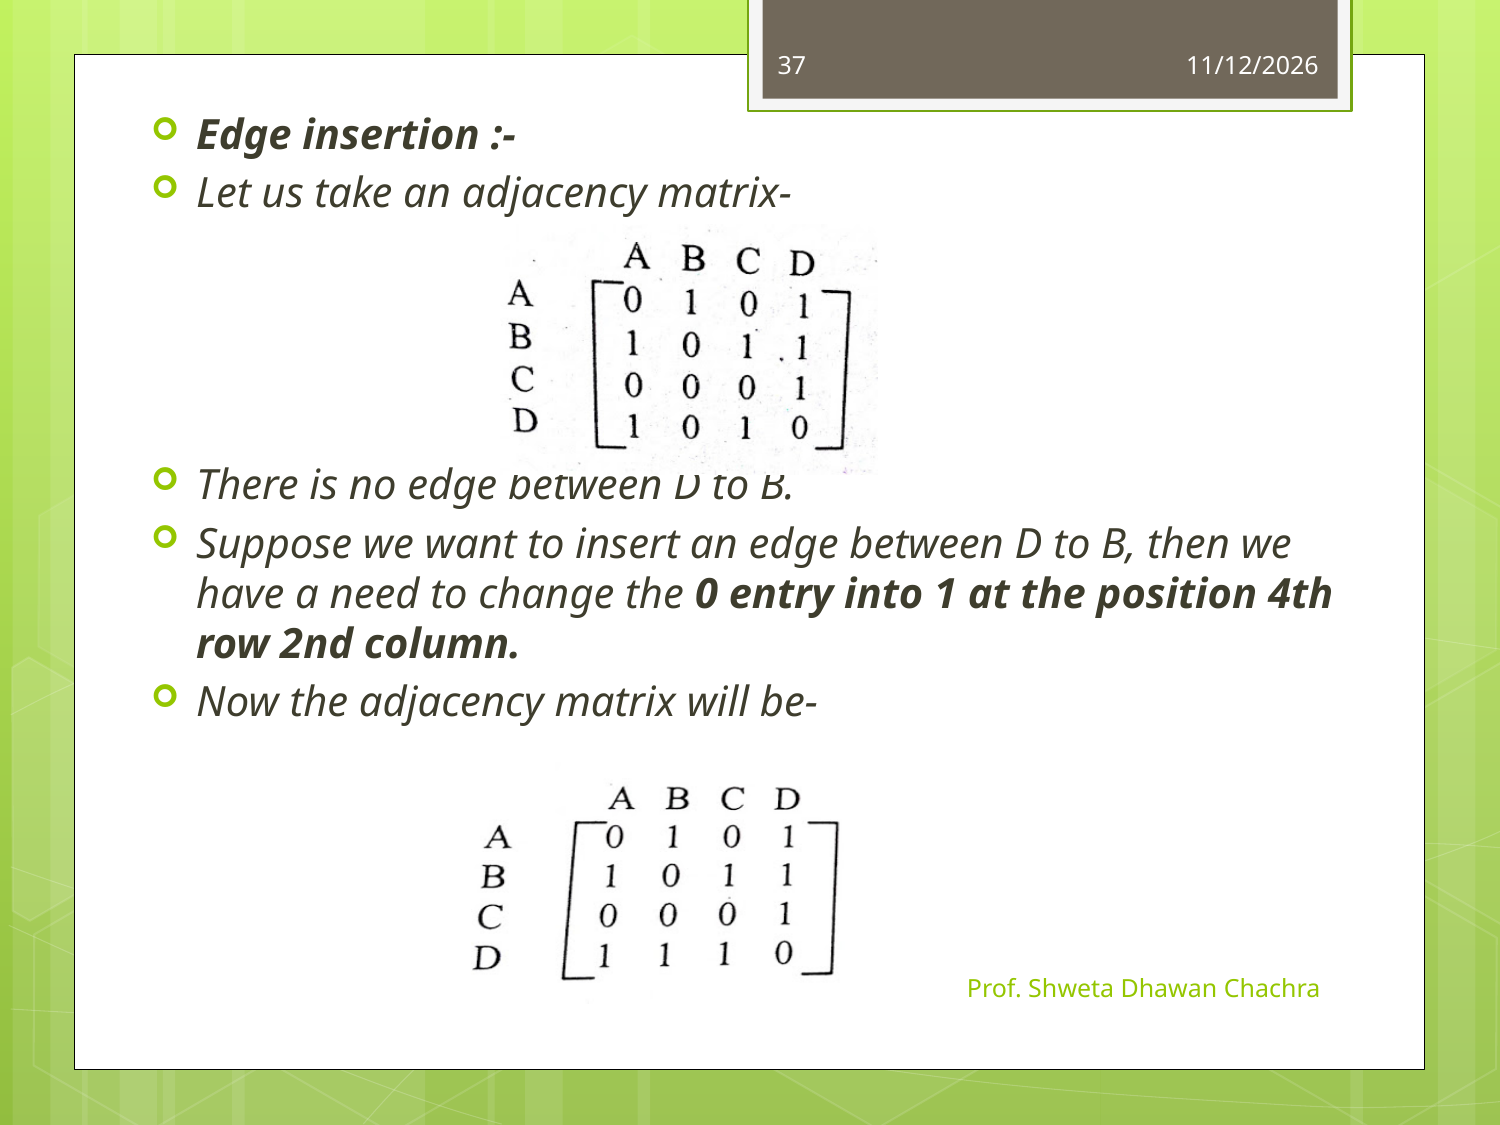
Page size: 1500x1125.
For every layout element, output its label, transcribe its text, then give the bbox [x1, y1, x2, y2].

footer Prof. Shweta Dhawan Chachra [761, 960, 1336, 1020]
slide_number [983, 36, 1334, 97]
slide_number 37 [762, 36, 982, 97]
picture [471, 762, 850, 1004]
list Edge insertion :- Let us take an adjacency matrix- There is no edge between D to B. Suppose we want to insert an edge between D to B, then we have a need to change the 0 entry into 1 at the position 4th row 2nd column. Now the adjacency matrix will be- [125, 99, 1350, 900]
picture [499, 224, 878, 476]
